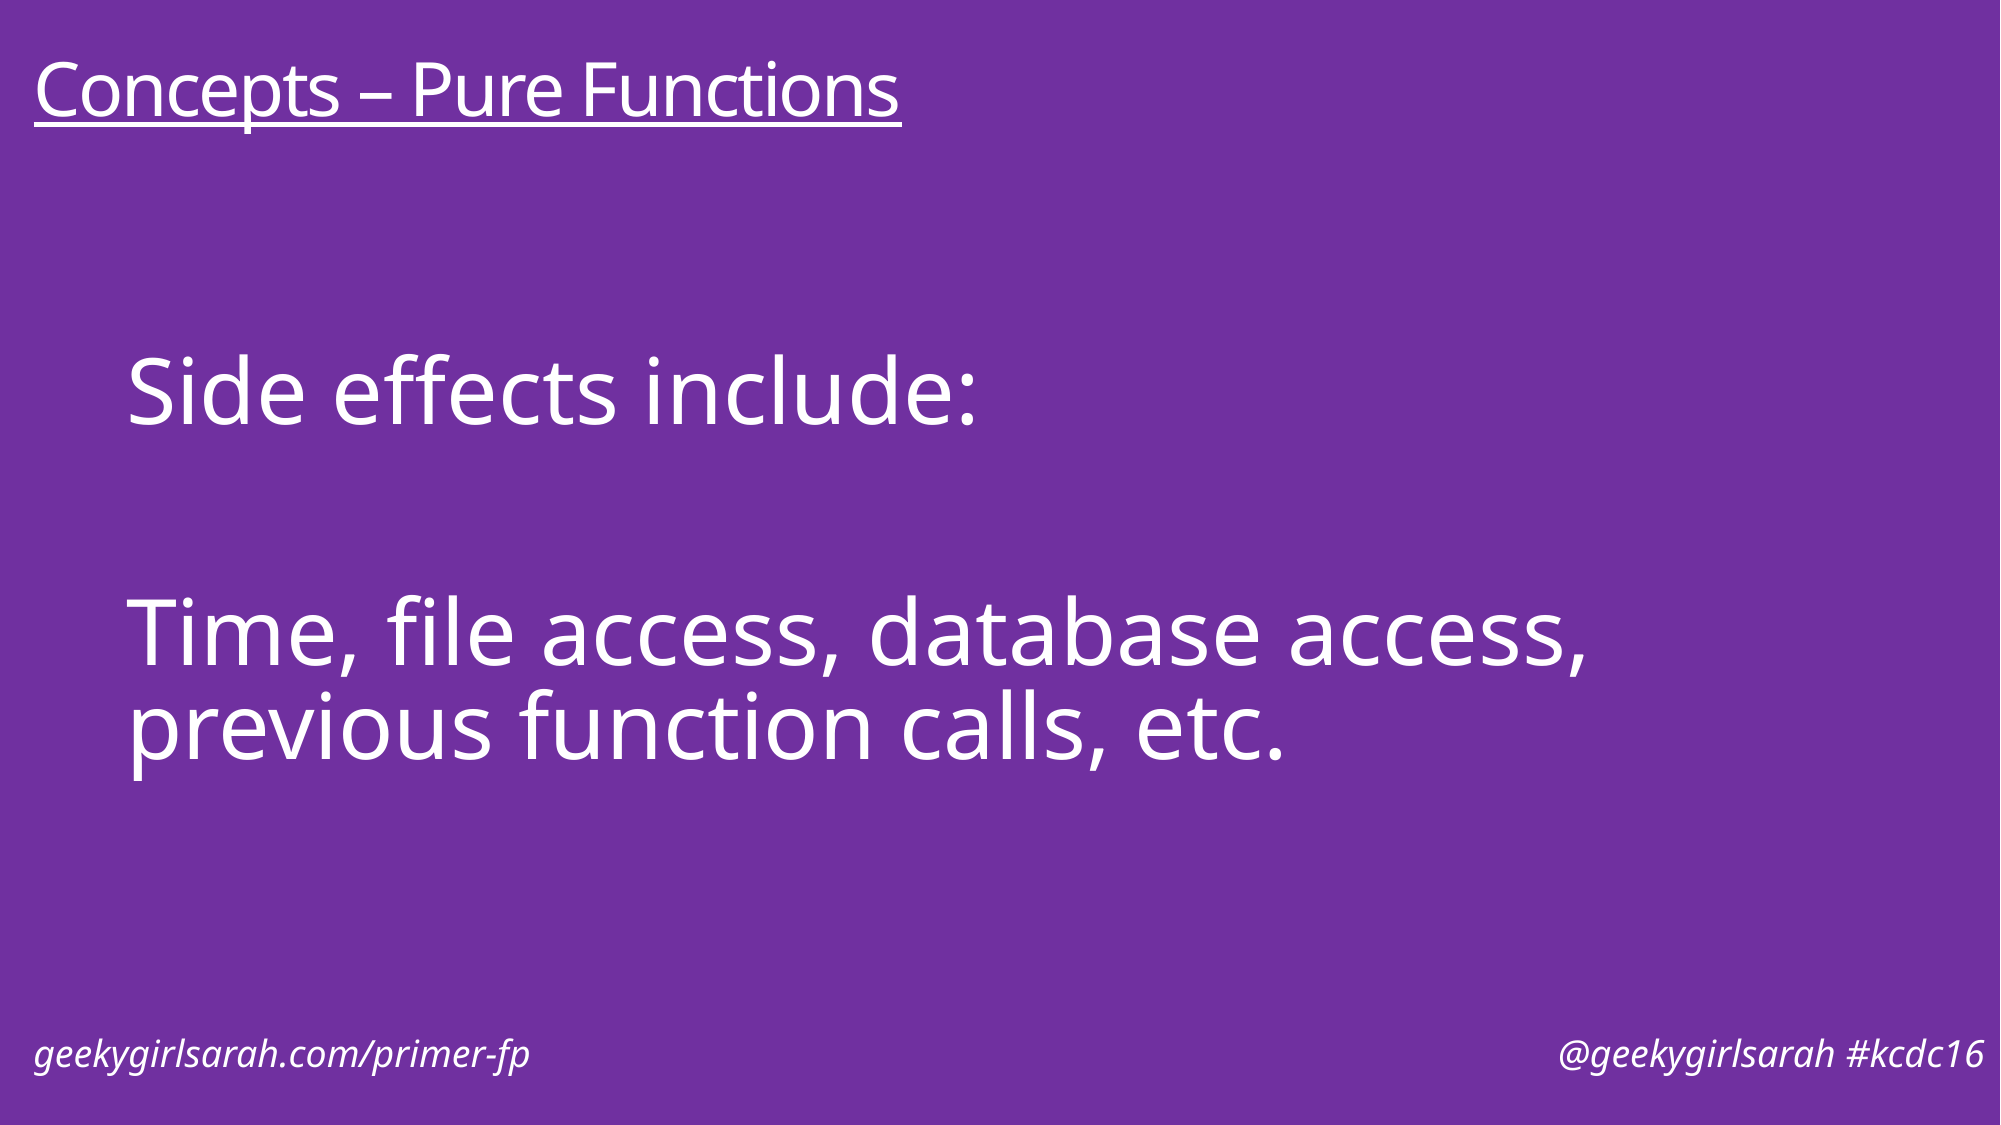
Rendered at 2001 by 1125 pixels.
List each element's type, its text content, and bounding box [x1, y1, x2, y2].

list Side effects include: Time, file access, database access, previous function calls, etc. [111, 179, 1876, 948]
title Concepts – Pure Functions [18, 6, 1875, 180]
